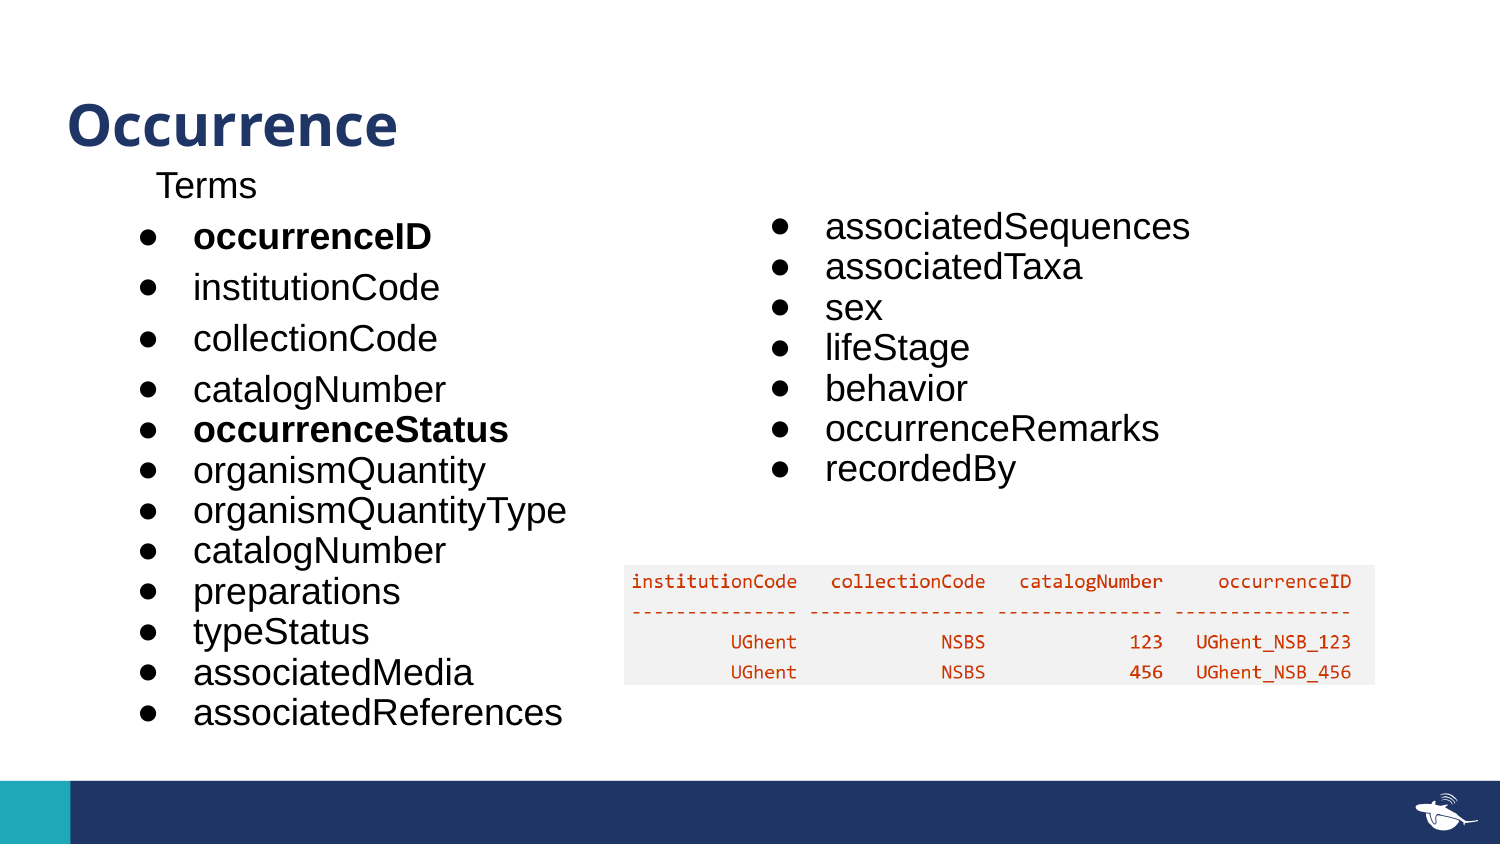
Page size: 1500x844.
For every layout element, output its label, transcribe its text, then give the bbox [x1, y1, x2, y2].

title Occurrence [51, 72, 1449, 167]
list Terms occurrenceID institutionCode collectionCode catalogNumber occurrenceStatus organismQuantity organismQuantityType catalogNumber preparations typeStatus associatedMedia associatedReferences associatedSequences associatedTaxa sex lifeStage behavior occurrenceRemarks recordedBy [103, 167, 1397, 754]
picture [0, 0, 1500, 844]
